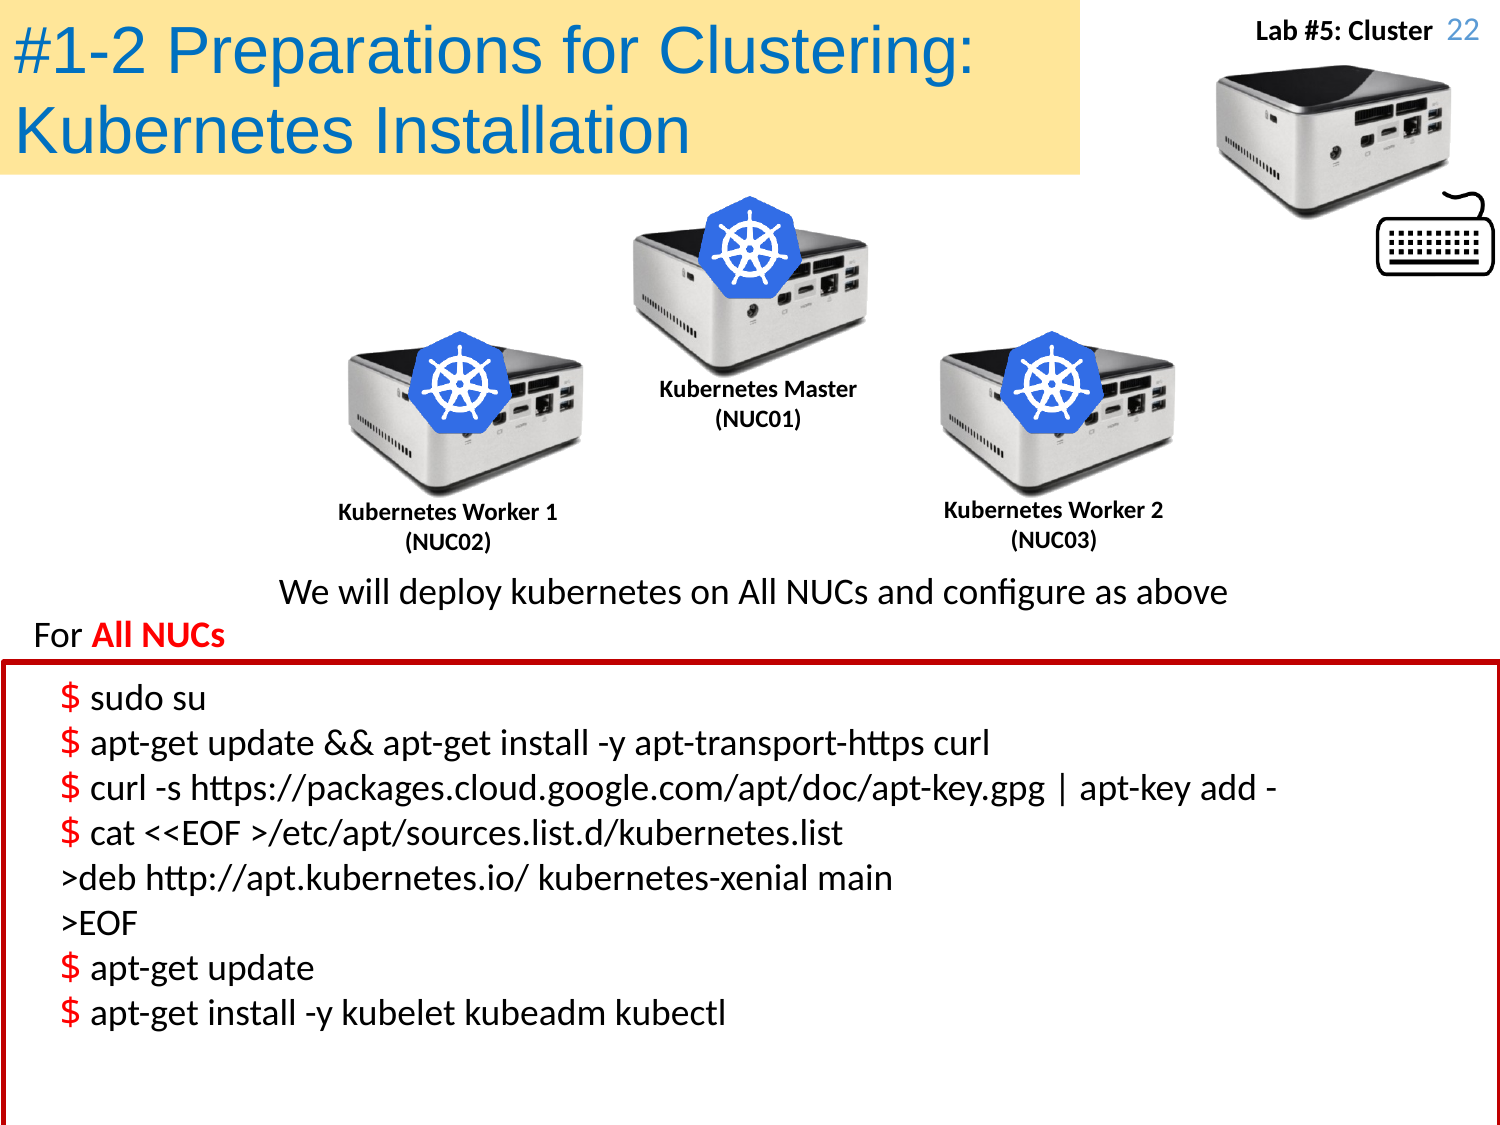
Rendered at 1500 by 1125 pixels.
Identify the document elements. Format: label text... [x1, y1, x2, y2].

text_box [322, 192, 1181, 565]
text_box #1-2 Preparations for Clustering: Kubernetes Installation [0, 0, 1080, 175]
text_box For All NUCs [18, 603, 249, 663]
picture [1207, 62, 1500, 326]
text_box [3, 662, 1500, 1125]
text_box $ sudo su $ apt-get update && apt-get install -y apt-transport-https curl $ curl -s https://packages.cloud.google.com/apt/doc/apt-key.gpg | apt-key add - $ cat <<EOF >/etc/apt/sources.list.d/kubernetes.list >deb http://apt.kubernetes.io/ kubernetes-xenial main >EOF $ apt-get update $ apt-get install -y kubelet kubeadm kubectl [44, 665, 1294, 1080]
text_box We will deploy kubernetes on All NUCs and configure as above [264, 559, 1253, 619]
